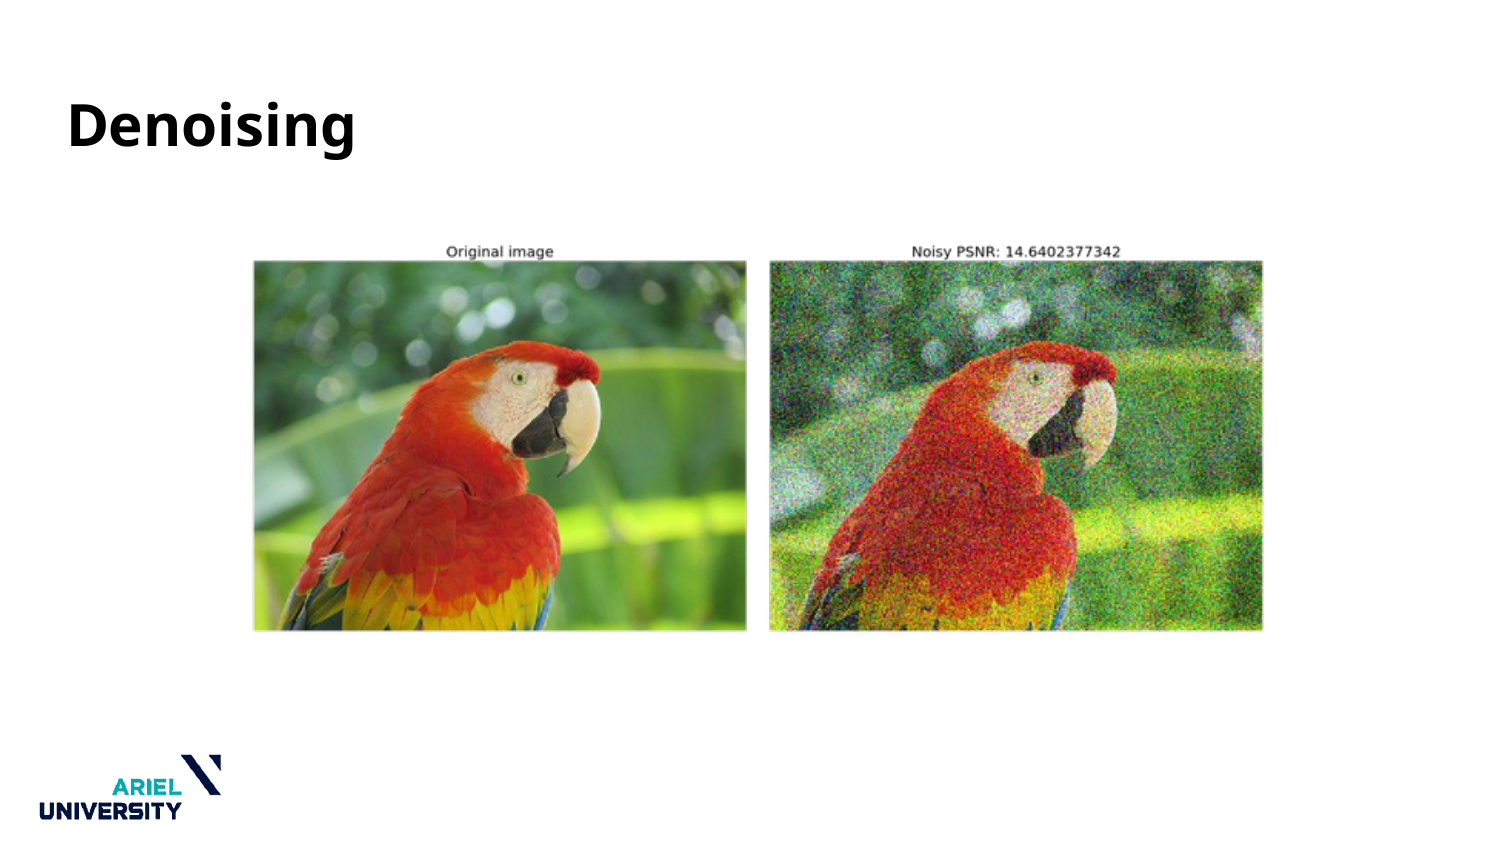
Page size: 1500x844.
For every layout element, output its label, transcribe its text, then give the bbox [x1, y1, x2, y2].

title Denoising [51, 72, 1449, 167]
picture [14, 743, 246, 830]
picture [229, 241, 1270, 643]
